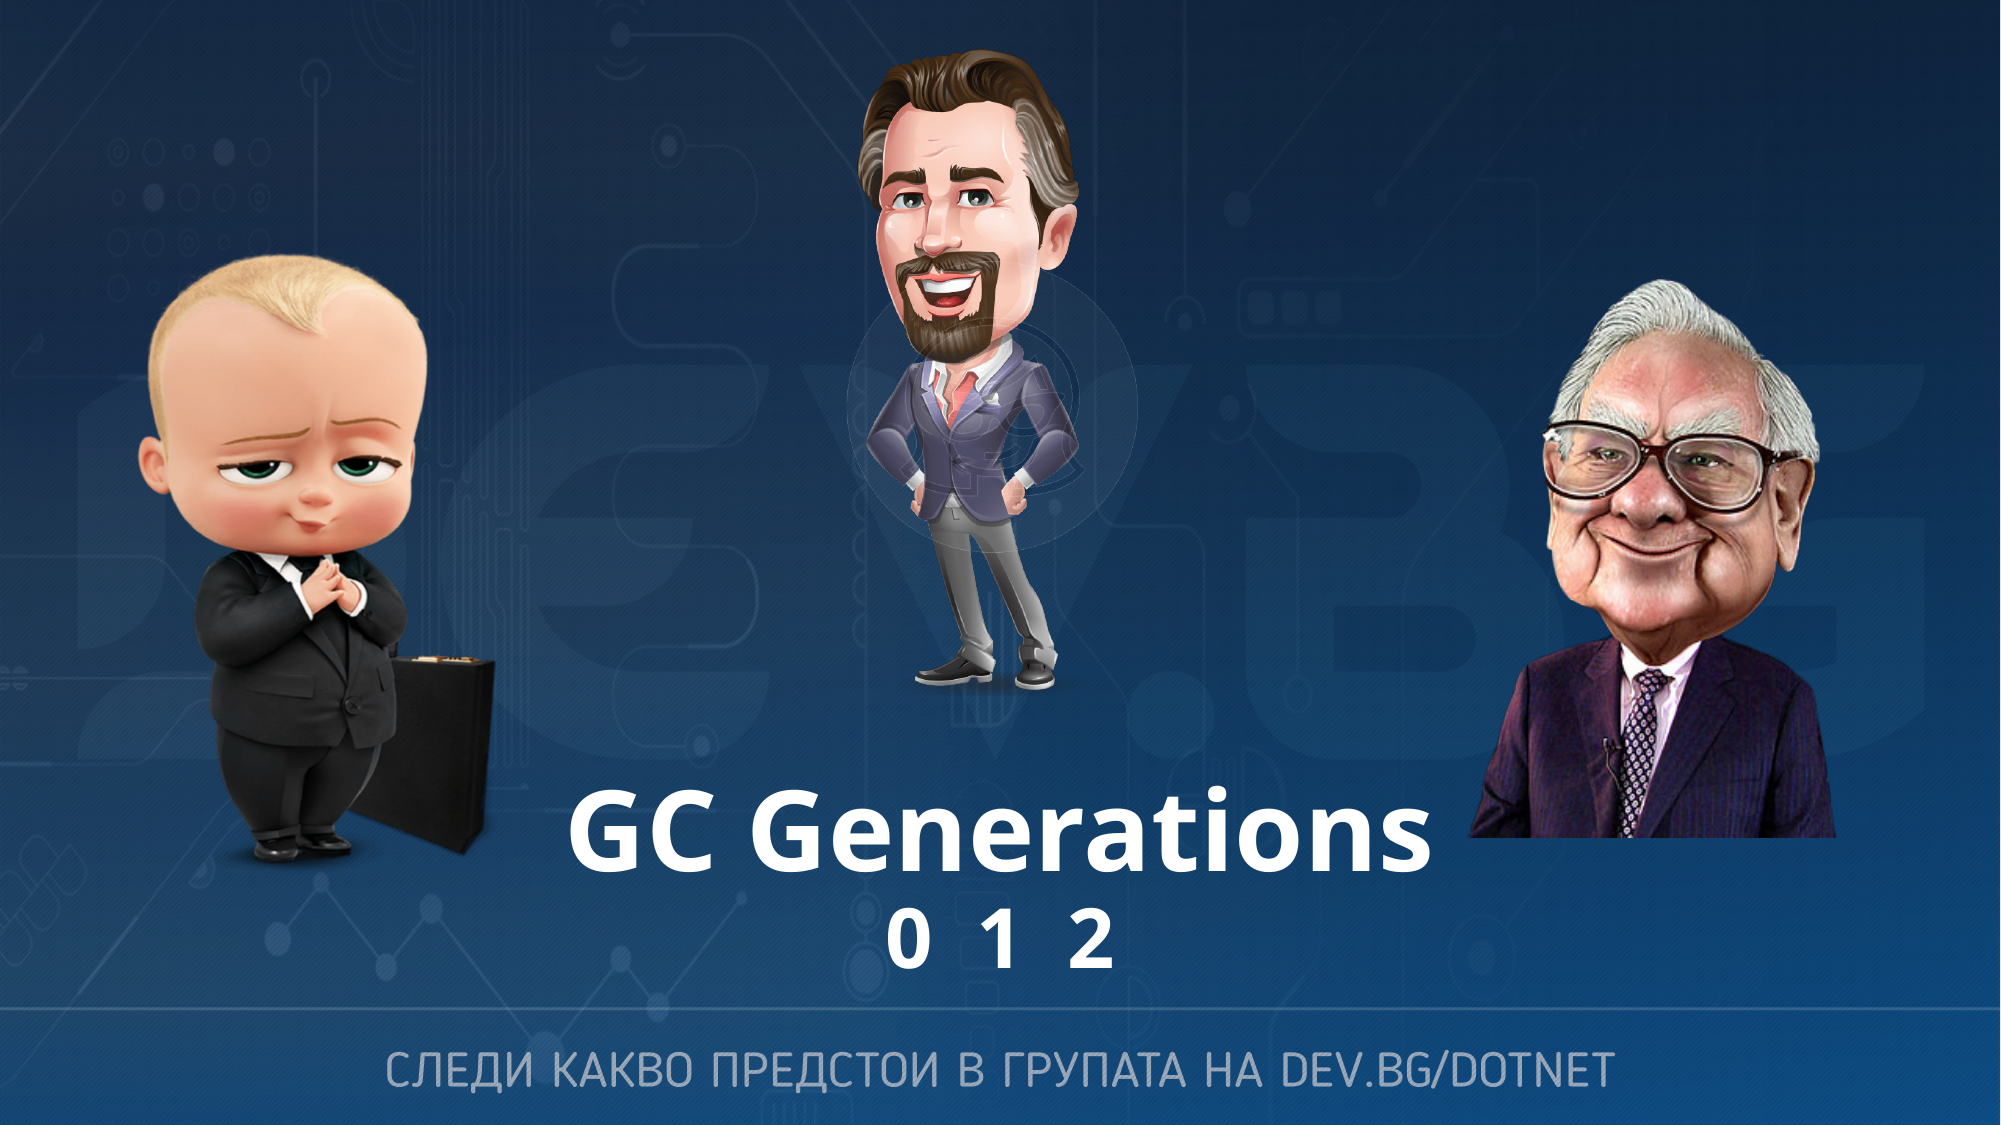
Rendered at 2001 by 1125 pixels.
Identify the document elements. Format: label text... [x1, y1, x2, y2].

list 0 1 2 [100, 900, 1900, 983]
list GC Generations [100, 771, 1900, 898]
picture [0, 0, 2001, 1125]
